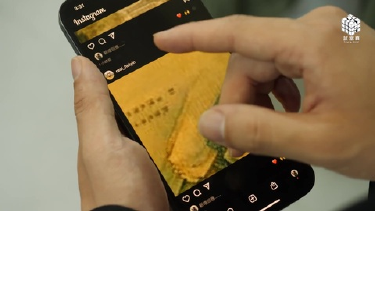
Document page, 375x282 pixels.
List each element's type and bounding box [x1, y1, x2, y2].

picture [0, 0, 375, 212]
